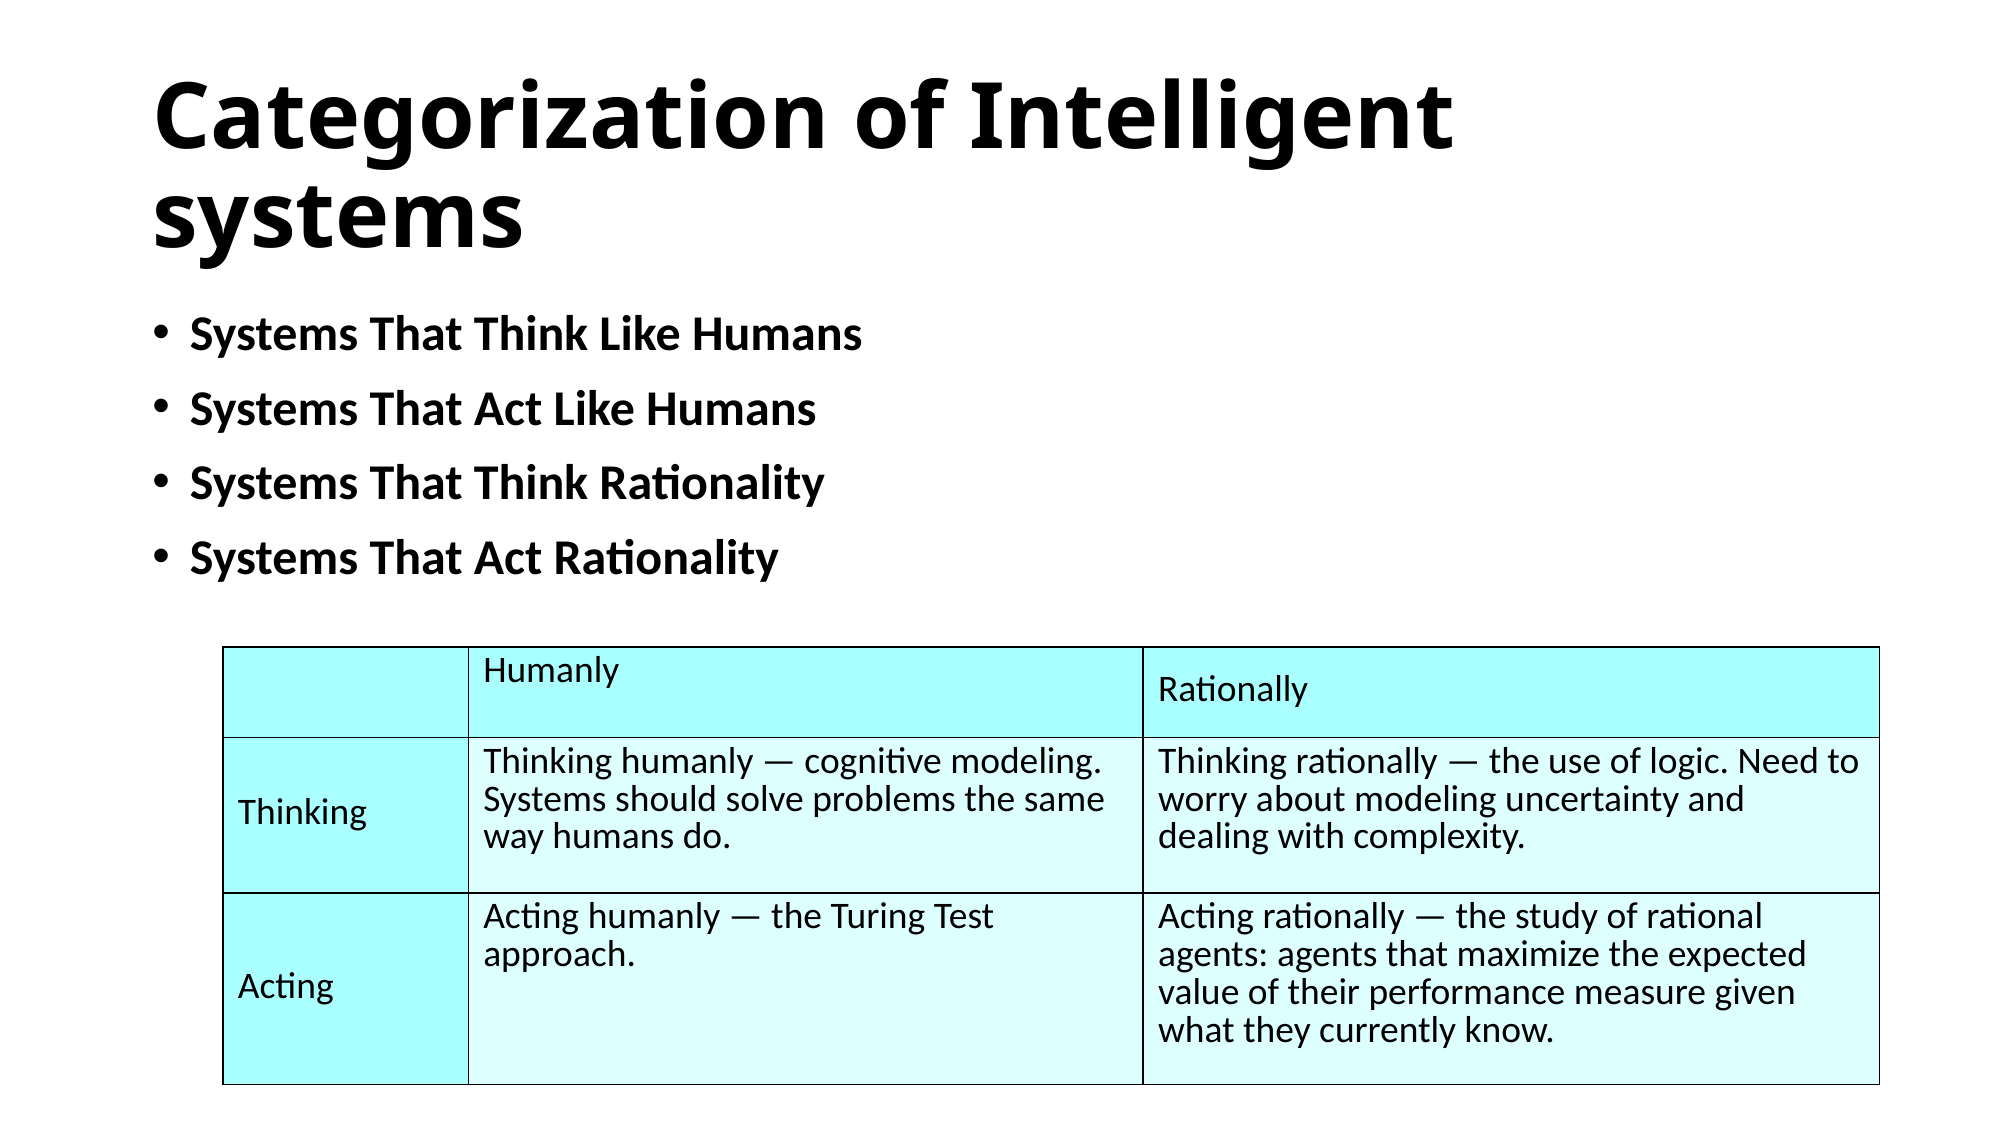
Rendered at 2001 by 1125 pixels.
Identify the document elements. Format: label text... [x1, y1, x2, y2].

table_cell Acting [224, 894, 468, 1084]
table_cell Thinking rationally — the use of logic. Need to worry about modeling uncertainty and dealing with complexity. [1144, 738, 1879, 892]
table_cell Thinking humanly — cognitive modeling. Systems should solve problems the same way humans do. [469, 738, 1142, 892]
title Categorization of Intelligent systems [137, 59, 1863, 278]
table_cell Thinking [224, 738, 468, 892]
table_header Rationally [1144, 648, 1879, 737]
table_cell Acting rationally — the study of rational agents: agents that maximize the expected value of their performance measure given what they currently know. [1144, 894, 1879, 1084]
table_header Humanly [469, 648, 1142, 737]
table_cell Acting humanly — the Turing Test approach. [469, 894, 1142, 1084]
list Systems That Think Like Humans Systems That Act Like Humans Systems That Think Rationality Systems That Act Rationality [137, 299, 1863, 1014]
table_header [224, 648, 468, 737]
